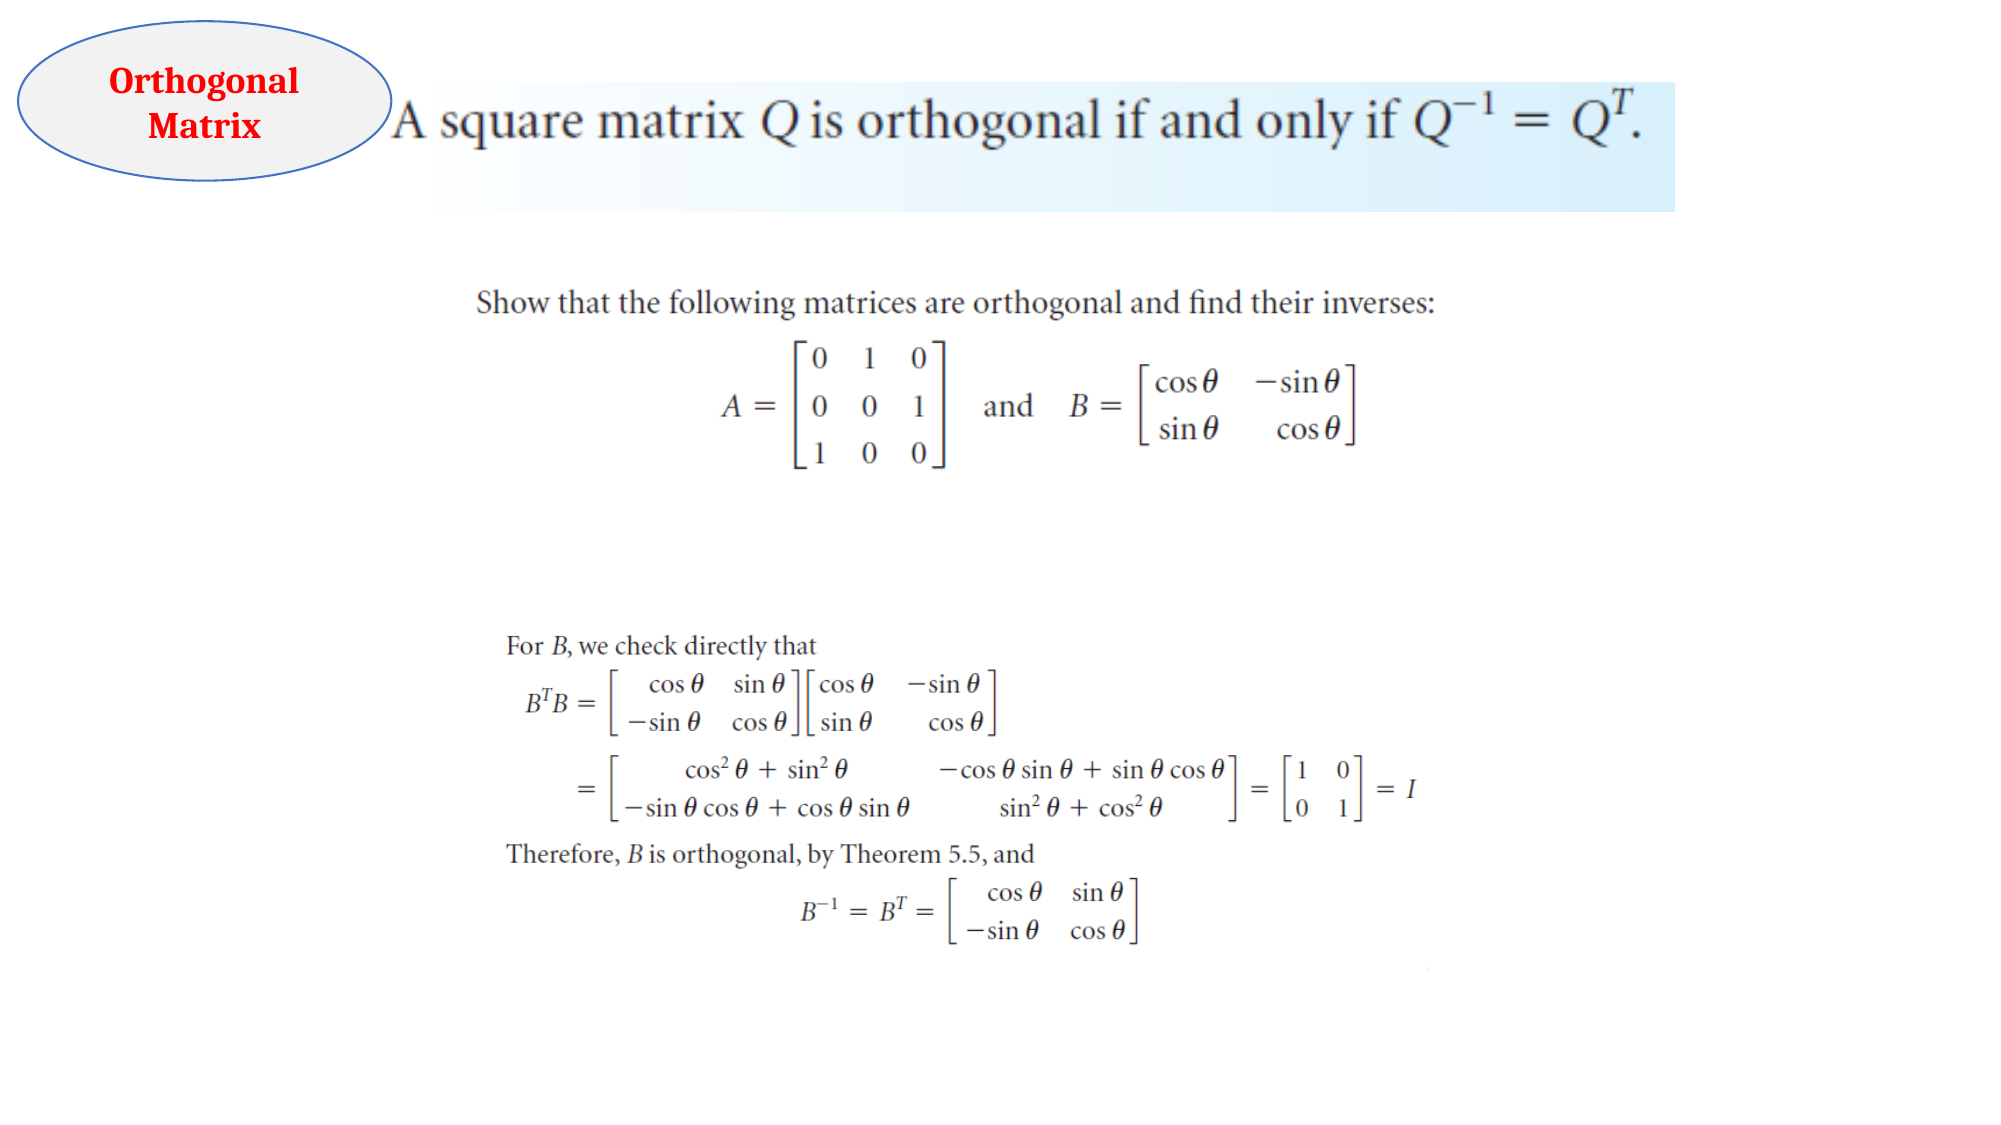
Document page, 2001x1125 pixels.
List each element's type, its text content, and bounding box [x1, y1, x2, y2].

picture [473, 278, 1572, 480]
text_box Orthogonal Matrix [16, 20, 388, 182]
picture [363, 82, 1676, 212]
picture [443, 584, 1428, 972]
